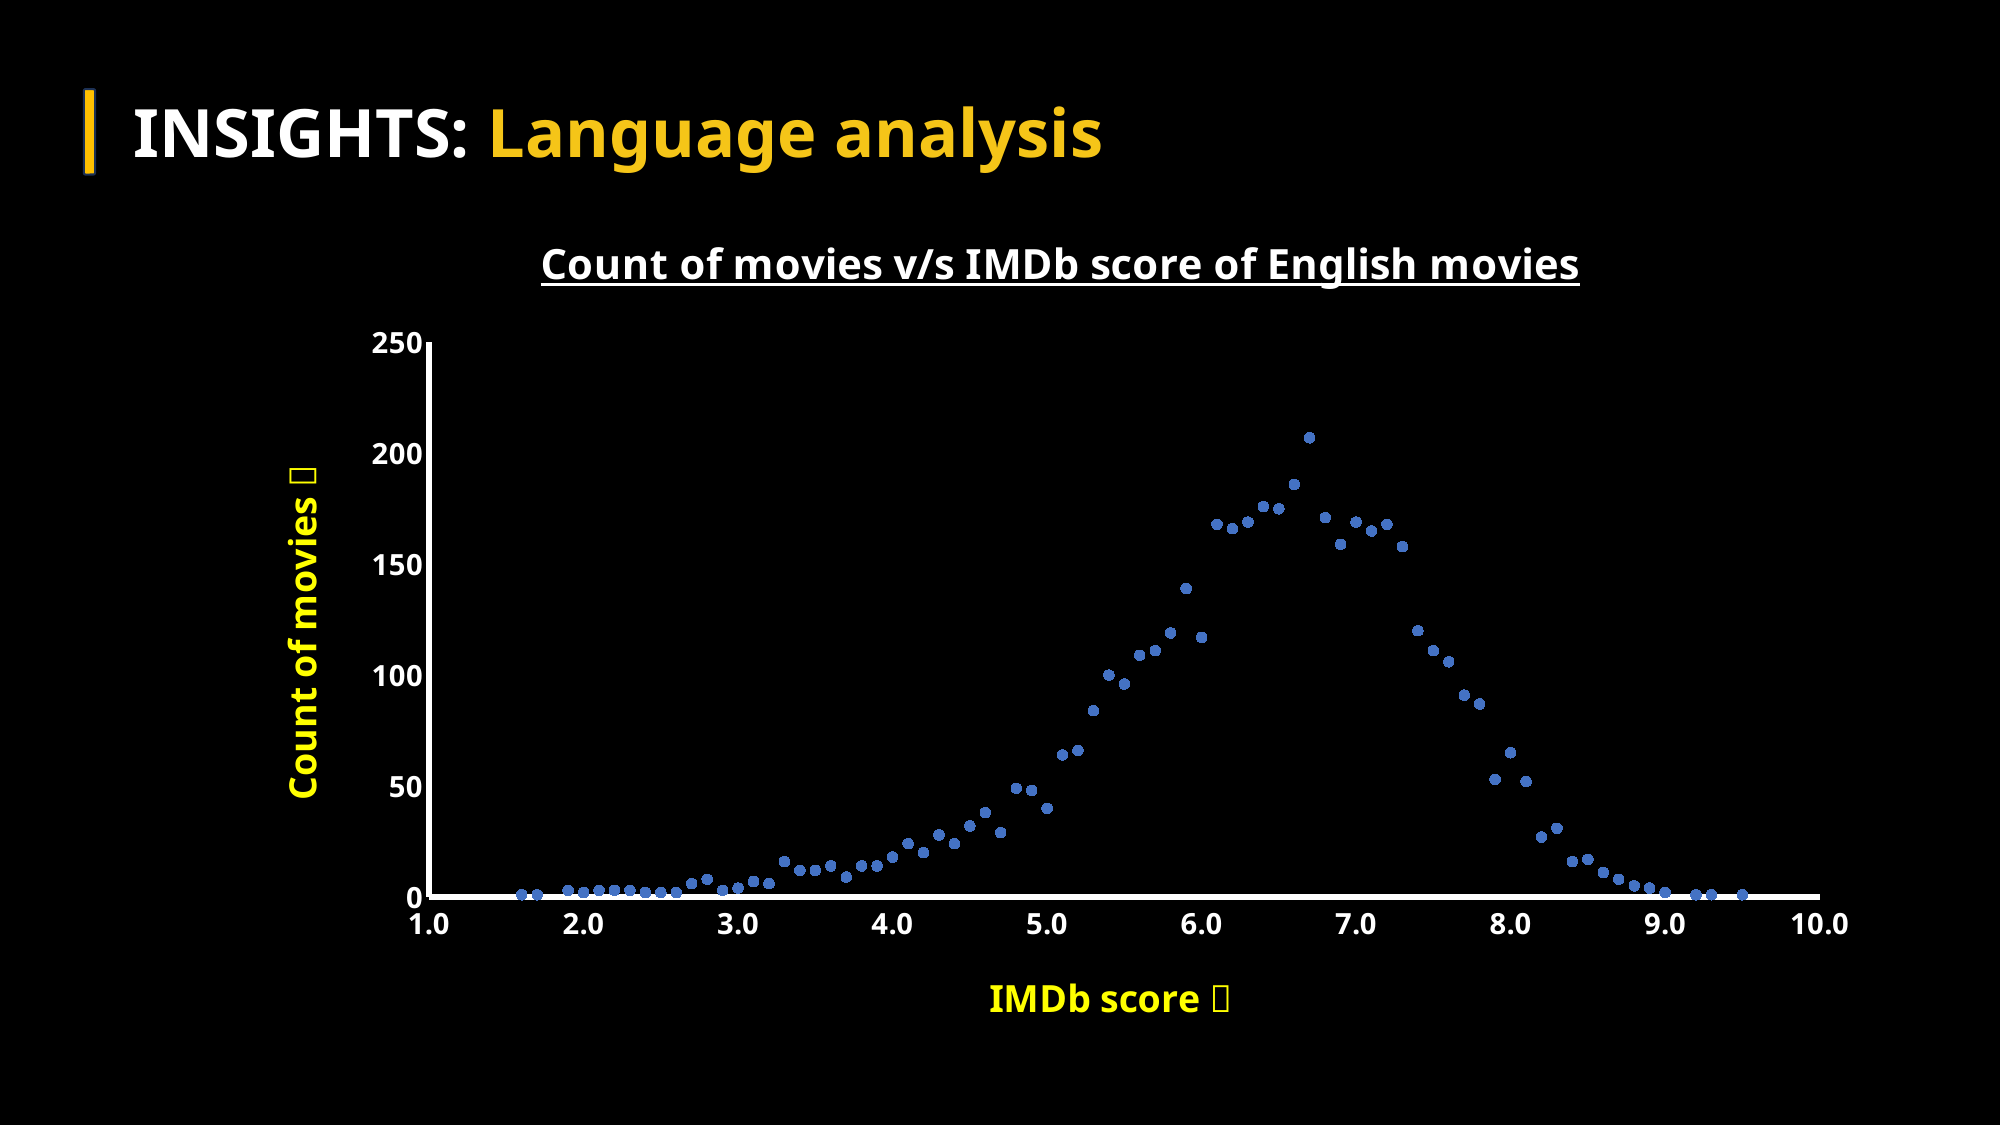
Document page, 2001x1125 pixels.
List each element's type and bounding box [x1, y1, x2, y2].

chart [237, 196, 1883, 1060]
text_box [83, 83, 1155, 180]
